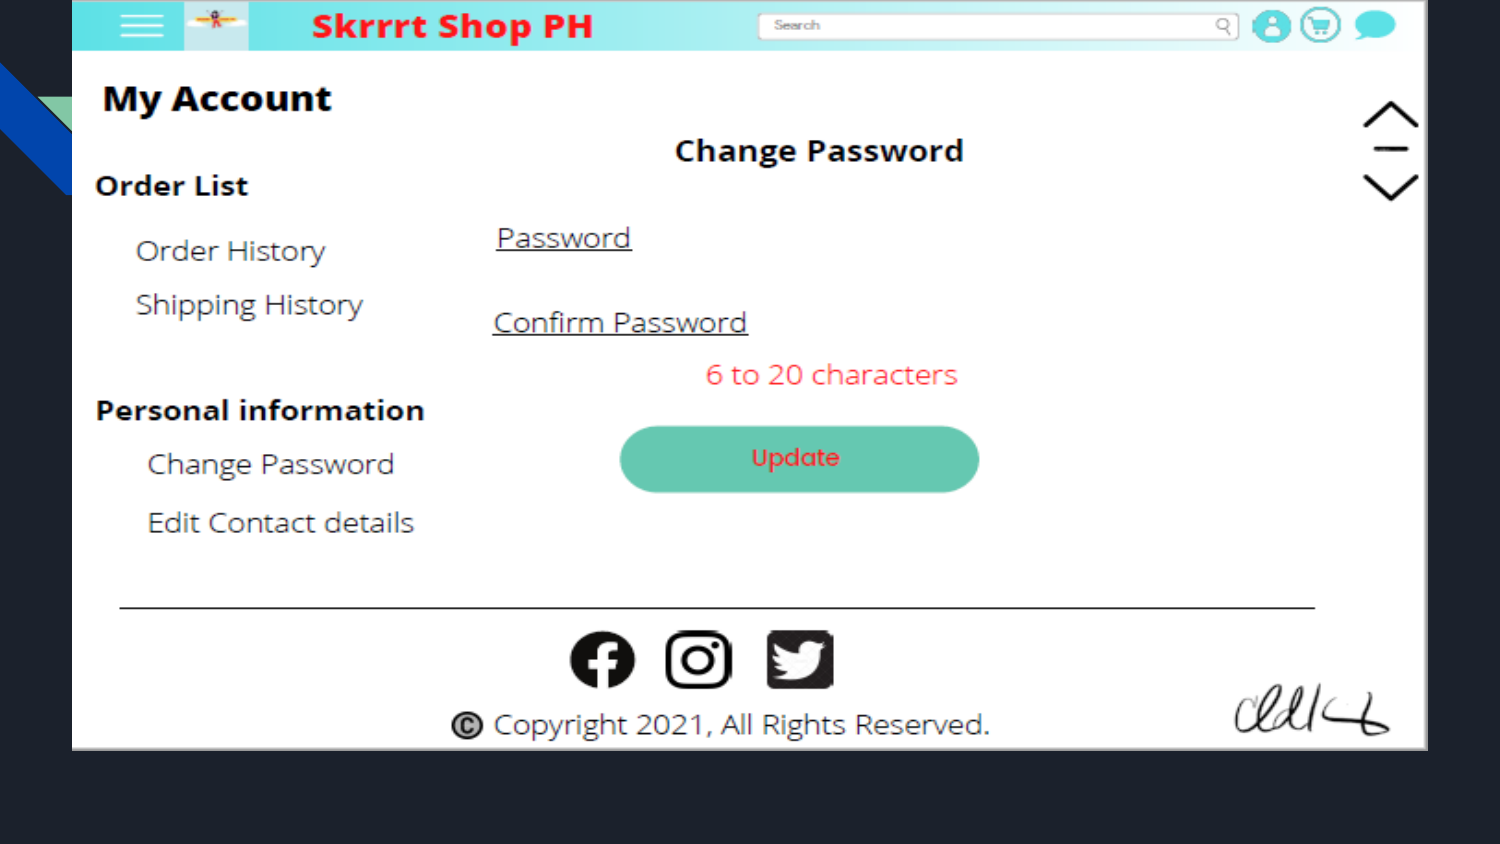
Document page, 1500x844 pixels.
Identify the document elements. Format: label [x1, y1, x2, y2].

picture [72, 0, 1428, 751]
